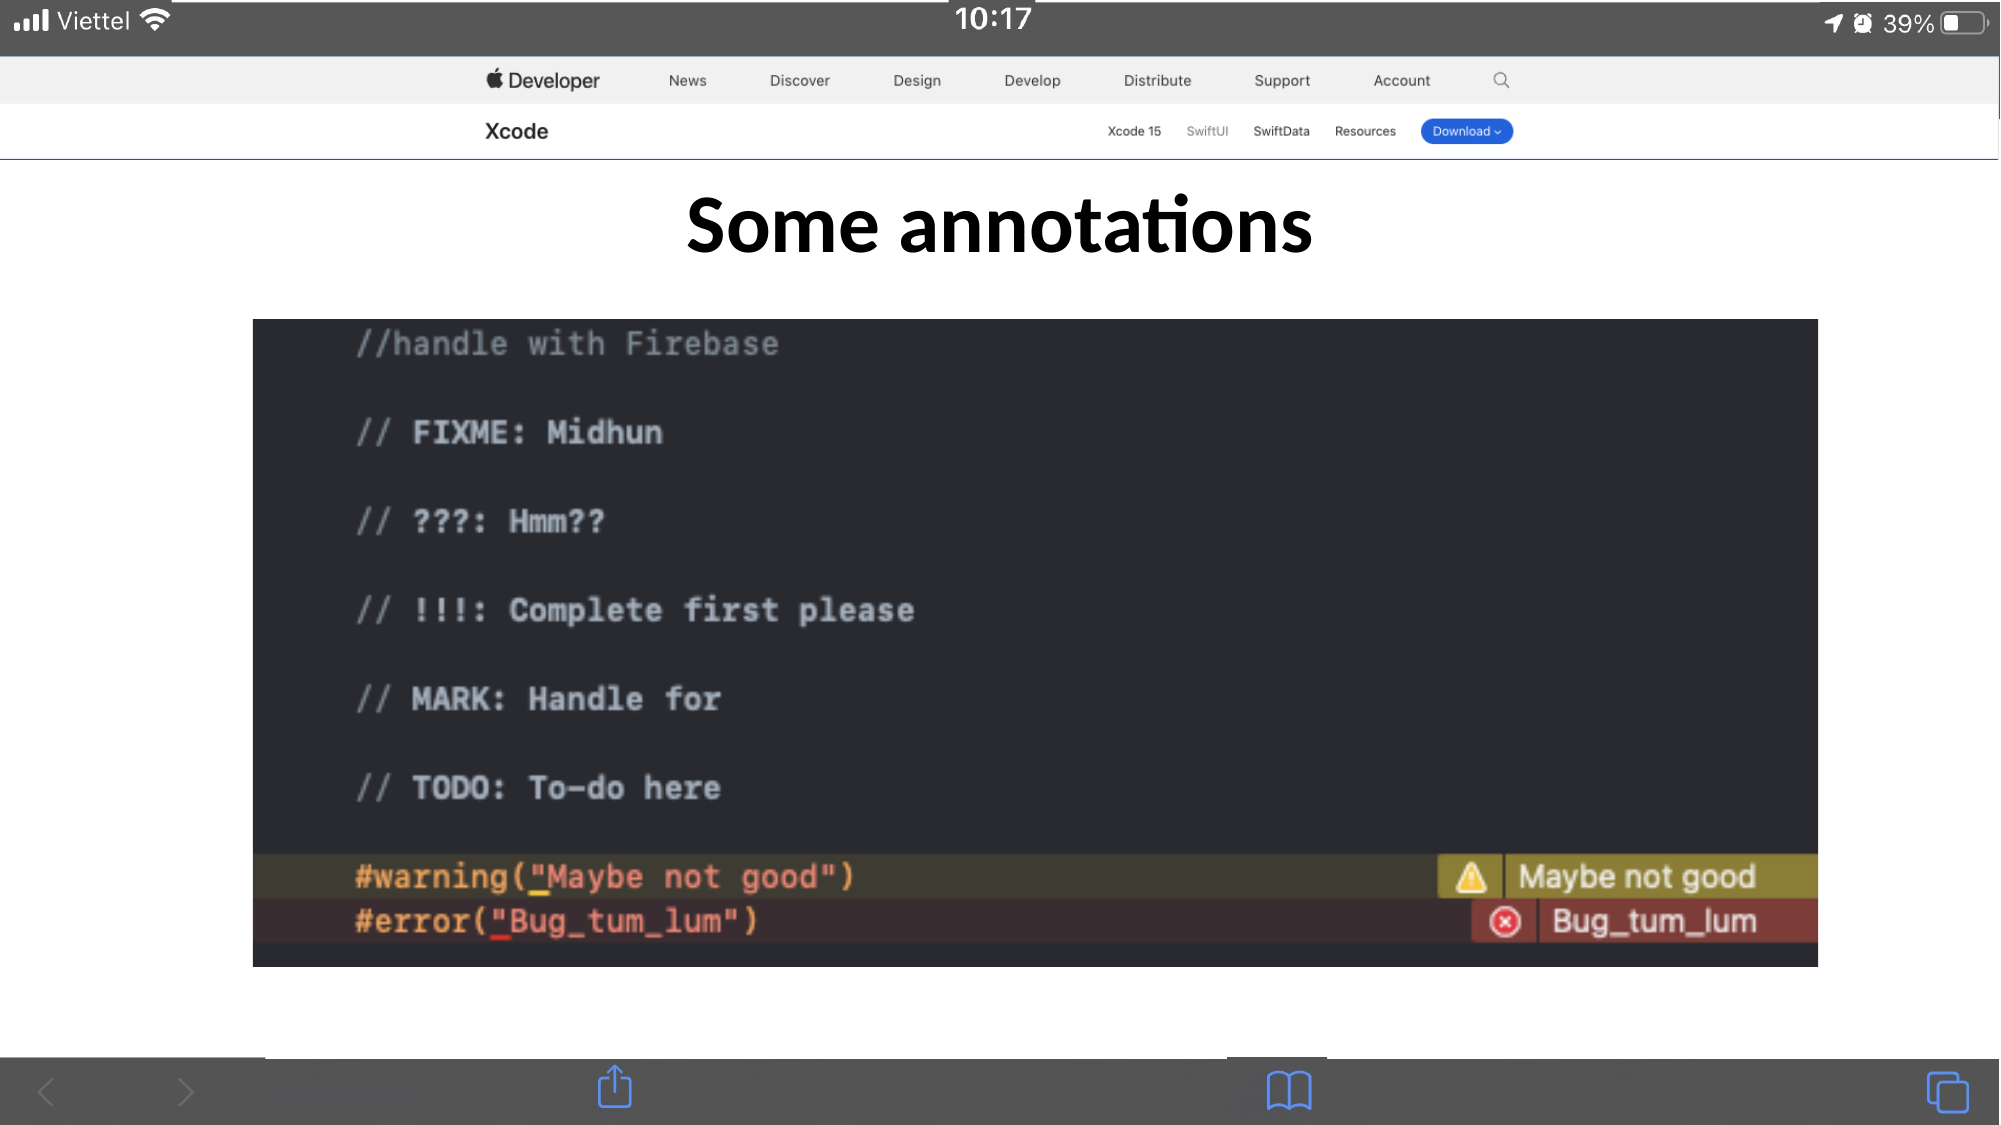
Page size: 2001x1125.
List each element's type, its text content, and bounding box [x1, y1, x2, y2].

picture [0, 56, 1999, 160]
text_box Some annotations [1, 161, 2000, 277]
picture [252, 319, 1819, 967]
text_box [0, 1, 2000, 120]
picture [0, 0, 172, 41]
picture [948, 0, 1036, 36]
picture [1819, 2, 2000, 41]
picture [0, 1056, 1999, 1125]
